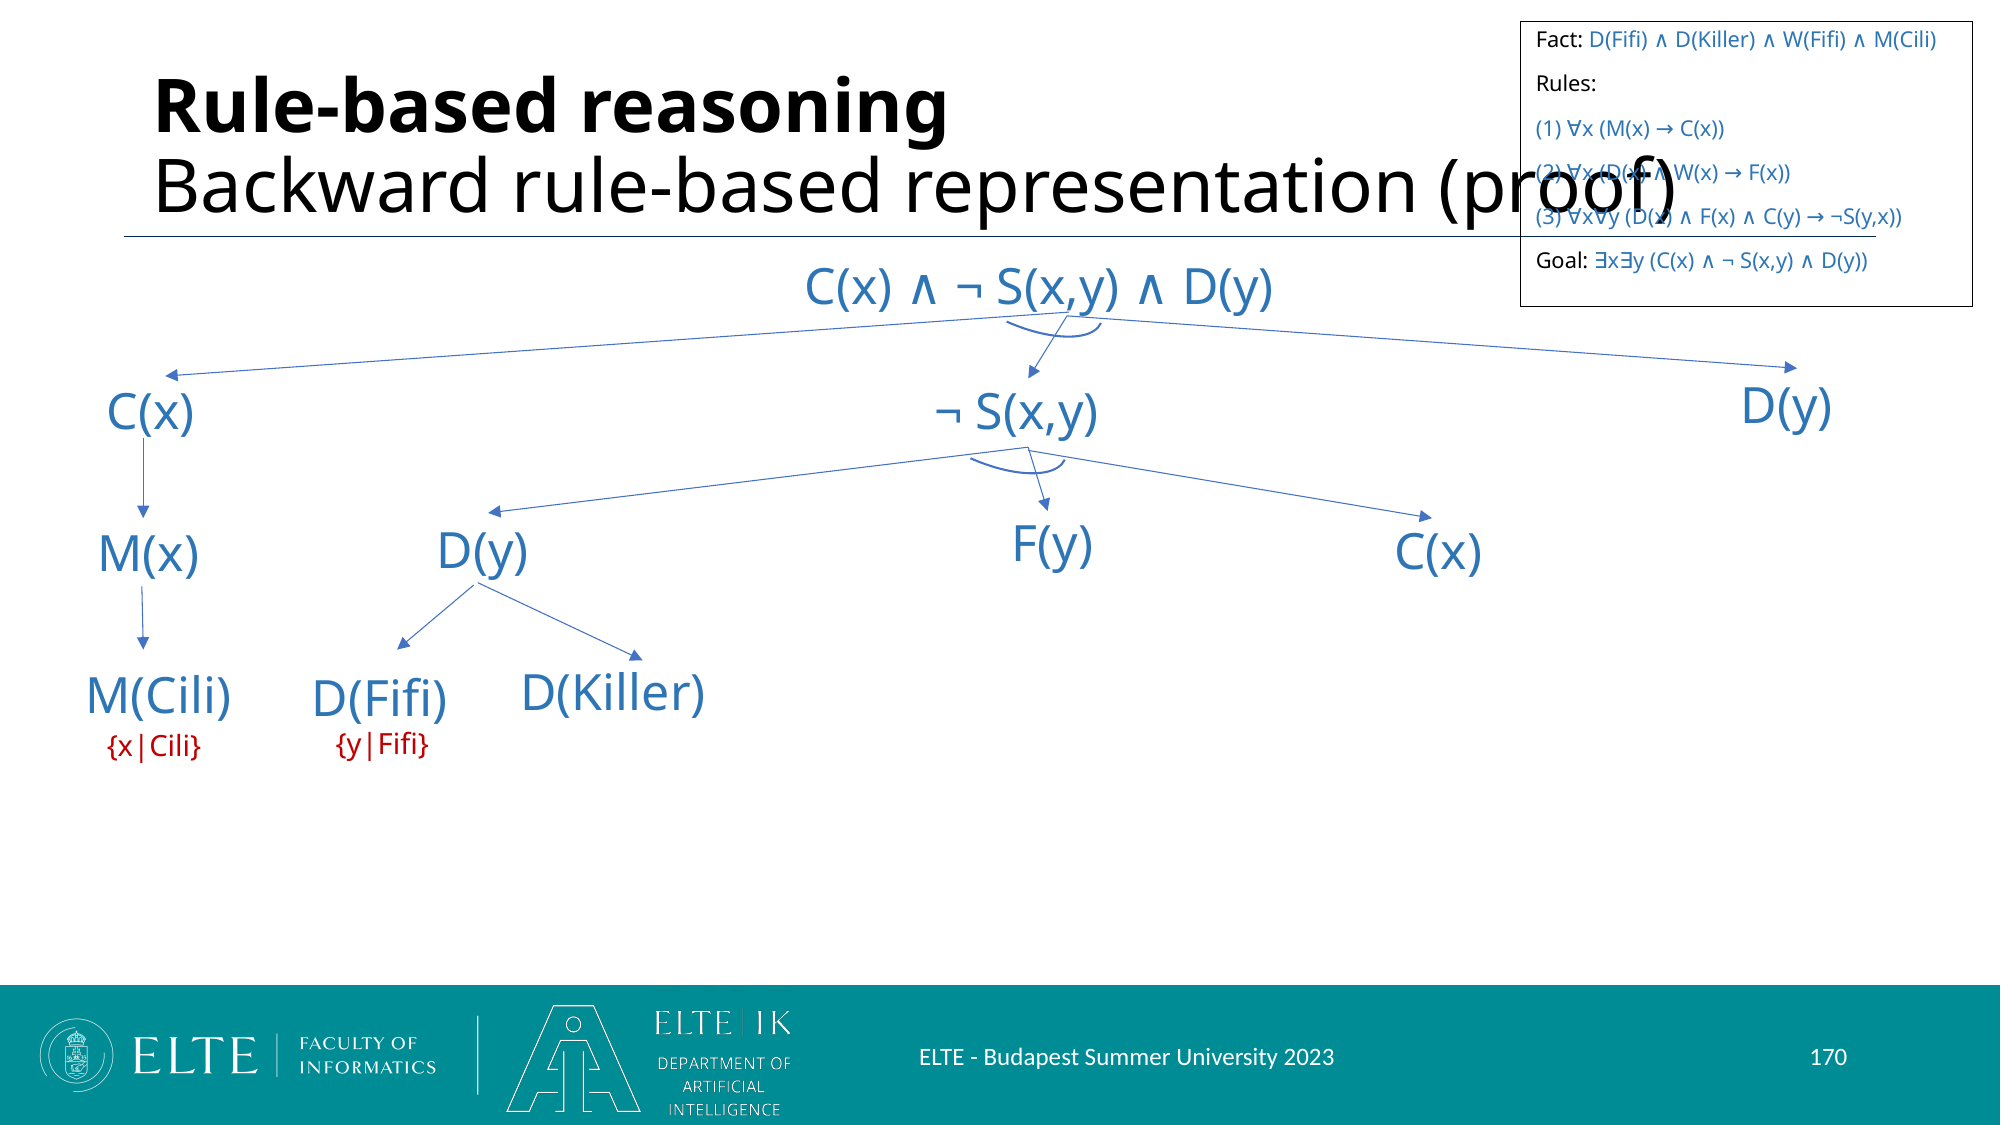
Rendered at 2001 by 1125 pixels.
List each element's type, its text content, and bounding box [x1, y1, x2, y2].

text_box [488, 447, 1028, 513]
text_box M(x) [82, 520, 248, 625]
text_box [165, 312, 1069, 377]
title Rule-based reasoning Backward rule-based representation (proof) [137, 59, 1520, 237]
text_box C(x) [91, 378, 311, 483]
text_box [504, 990, 790, 1120]
text_box D(y) [421, 518, 641, 623]
text_box {y|Fifi} [320, 721, 474, 775]
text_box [1028, 450, 1433, 519]
text_box C(x) [1379, 518, 1598, 624]
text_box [1069, 315, 1798, 369]
text_box D(Killer) [505, 660, 780, 765]
text_box F(y) [996, 513, 1216, 616]
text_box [397, 585, 474, 650]
text_box {x|Cili} [91, 723, 245, 777]
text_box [477, 582, 643, 661]
text_box D(Fifi) [296, 666, 516, 771]
text_box [1009, 284, 1084, 315]
text_box [974, 421, 1038, 447]
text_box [1028, 315, 1067, 379]
picture [0, 985, 2000, 1125]
text_box M(Cili) [70, 662, 289, 768]
footer ELTE - Budapest Summer University 2023 [790, 1025, 1465, 1085]
text_box ¬ S(x,y) [919, 378, 1138, 450]
text_box D(y) [1725, 372, 1944, 478]
slide_number 170 [1563, 1026, 1863, 1085]
list C(x) ∧ ¬ S(x,y) ∧ D(y) [295, 254, 2000, 359]
text_box Fact: D(Fifi) ∧ D(Killer) ∧ W(Fifi) ∧ M(Cili) Rules: (1) ∀x (M(x) → C(x)) (2) ∀x (D(x) ∧ W(x) → F(x)) (3) ∀x∀y (D(x) ∧ F(x) ∧ C(y) → ¬S(y,x)) Goal: ∃x∃y (C(x) ∧ ¬ S(x,y) ∧ D(y)) [1520, 21, 1973, 307]
